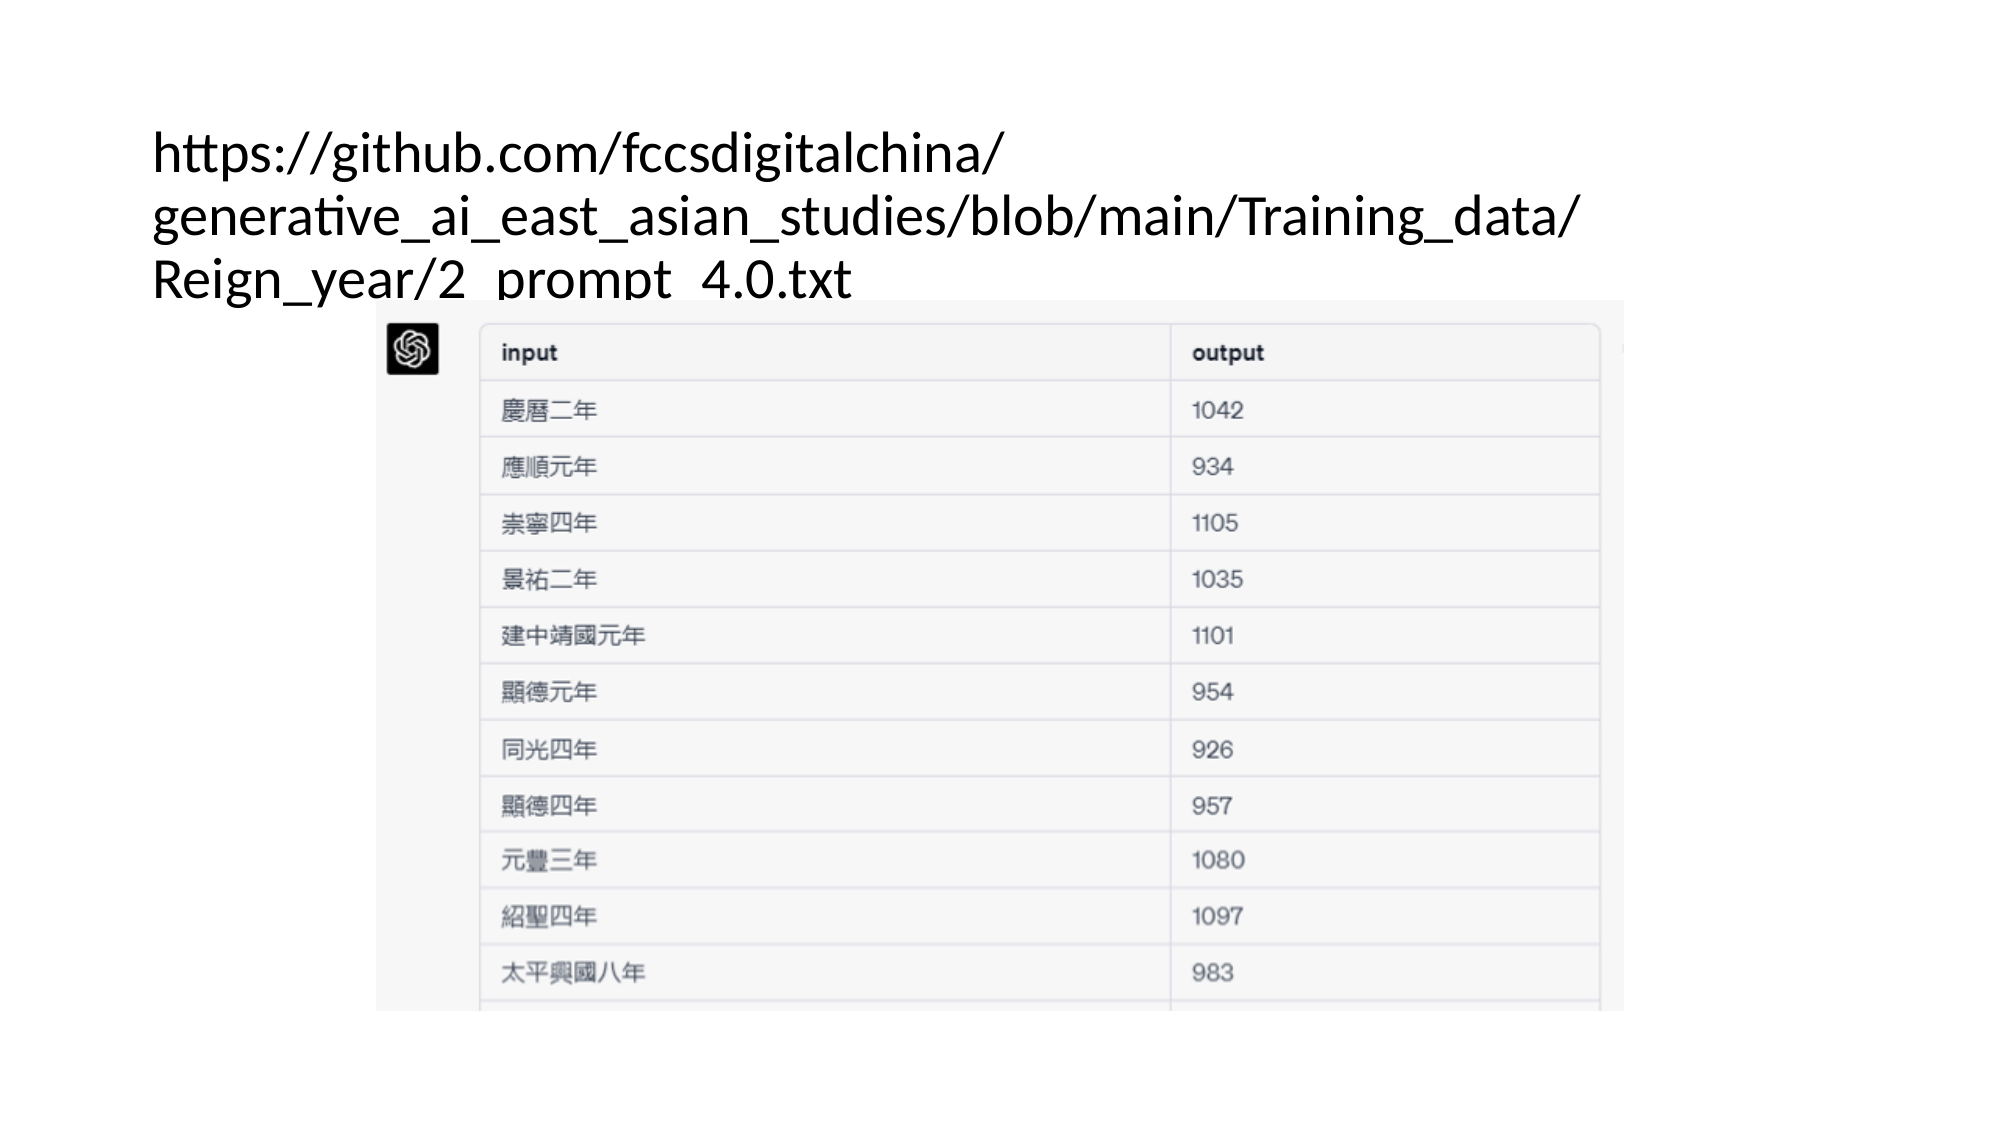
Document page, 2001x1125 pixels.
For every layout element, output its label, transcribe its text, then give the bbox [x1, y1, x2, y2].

list https://github.com/fccsdigitalchina/generative_ai_east_asian_studies/blob/main/Training_data/Reign_year/2_prompt_4.0.txt [137, 114, 1863, 1014]
picture [376, 300, 1624, 1011]
